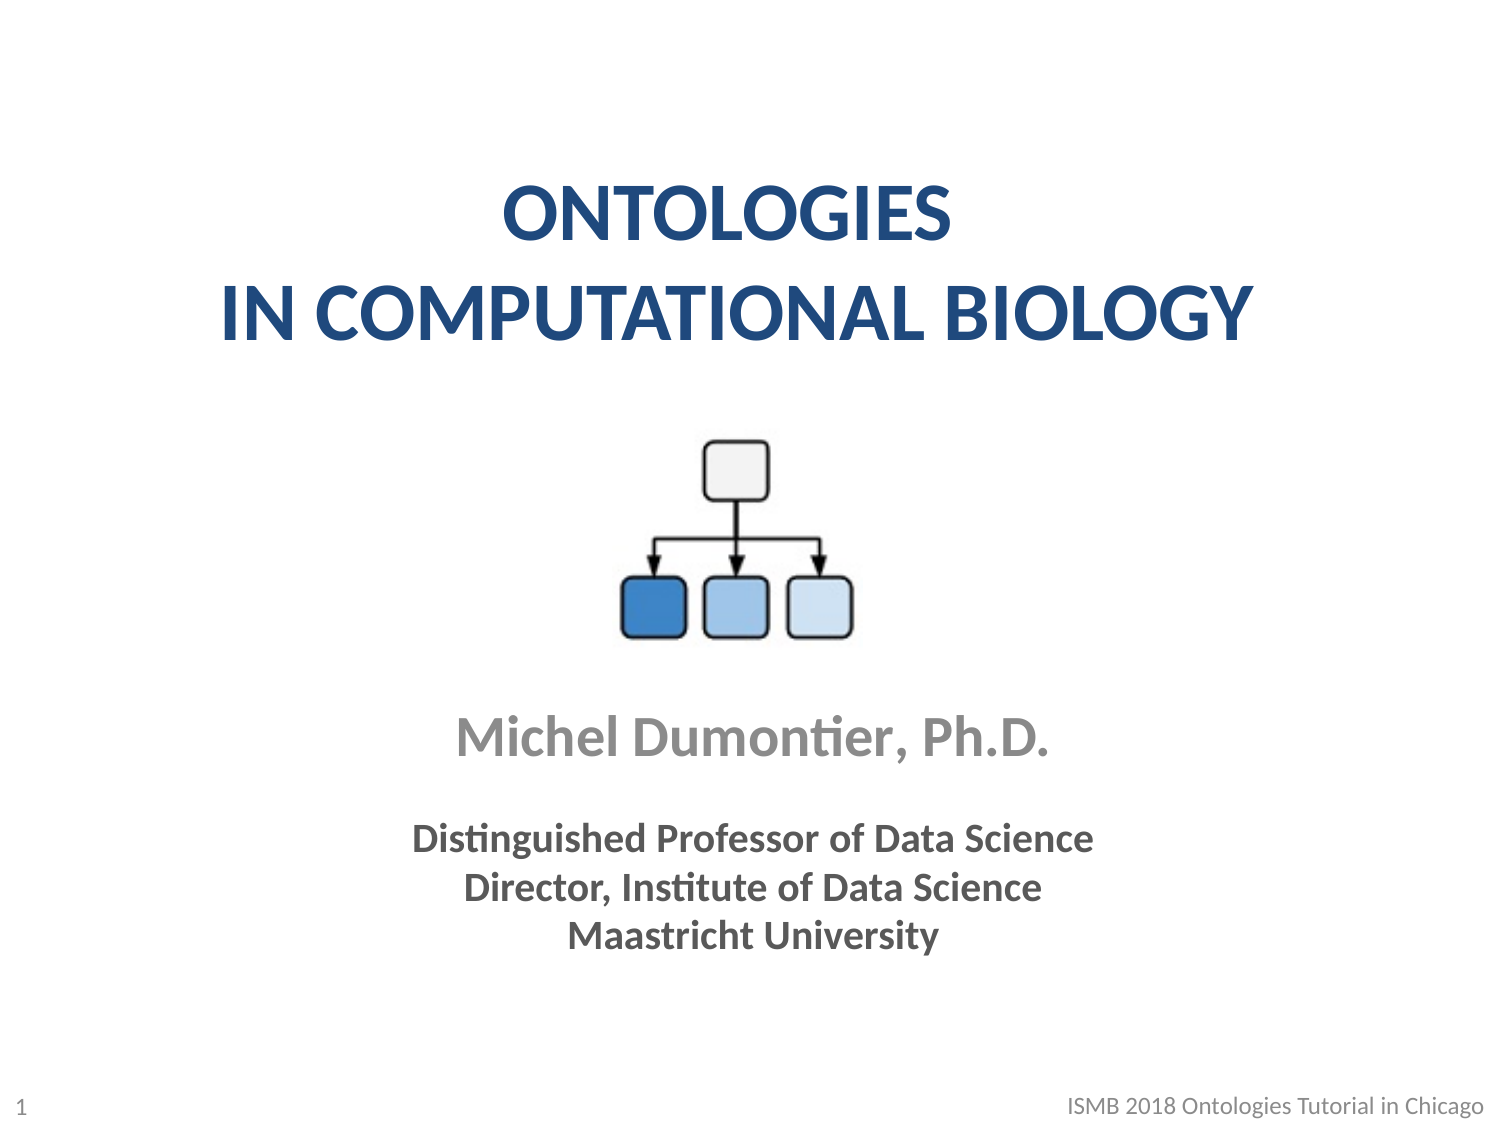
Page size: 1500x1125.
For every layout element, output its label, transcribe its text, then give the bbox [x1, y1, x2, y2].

picture [612, 413, 863, 664]
text_box Ontologies in computational biology [99, 149, 1375, 374]
text_box Michel Dumontier, Ph.D. Distinguished Professor of Data Science Director, Institute of Data Science Maastricht University [115, 703, 1391, 1063]
text_box ISMB 2018 Ontologies Tutorial in Chicago [877, 1084, 1500, 1124]
text_box 1 [0, 1087, 350, 1124]
